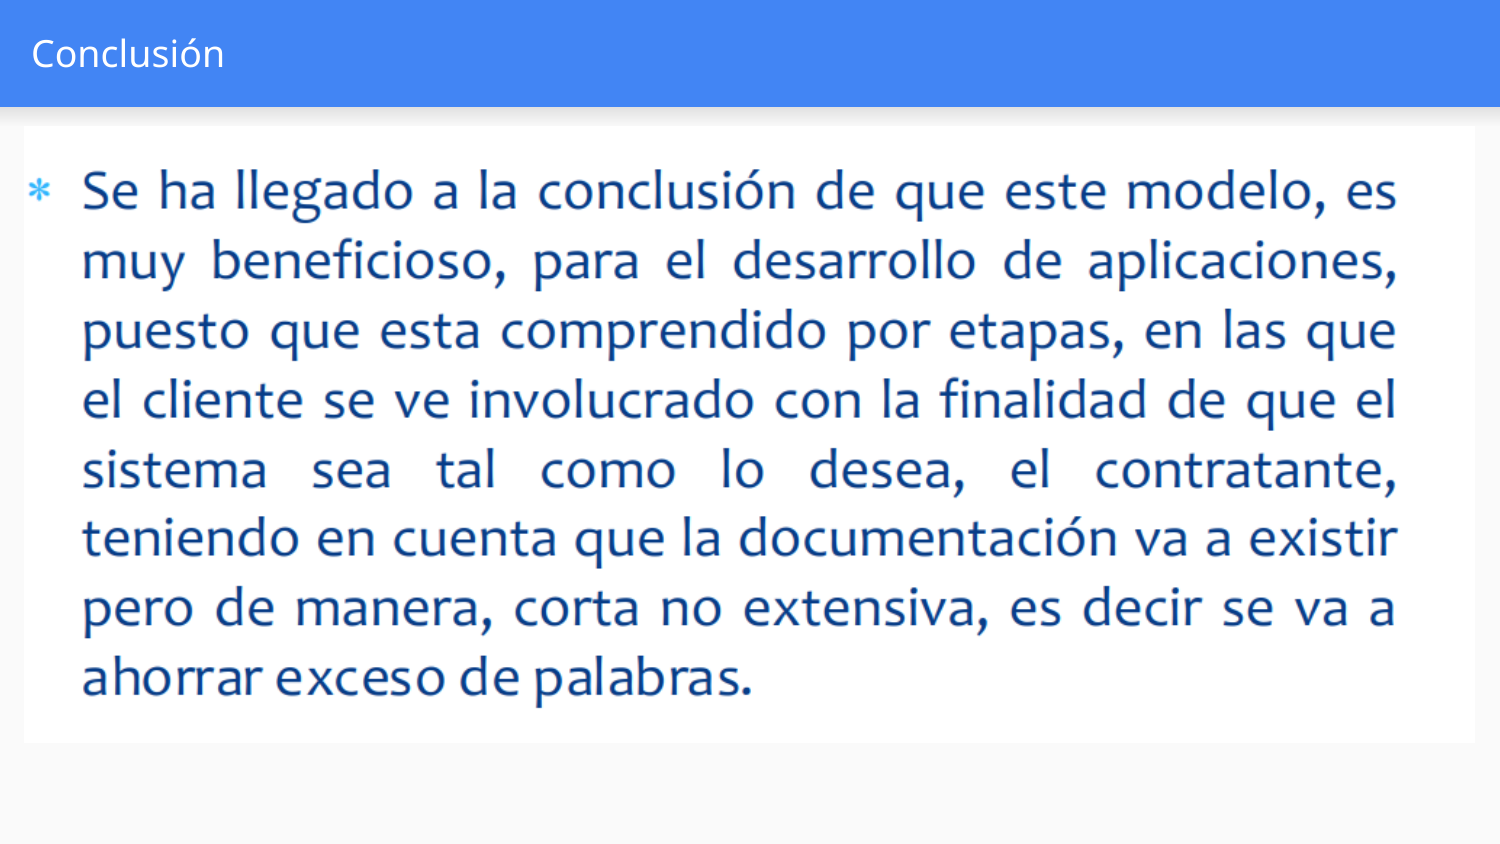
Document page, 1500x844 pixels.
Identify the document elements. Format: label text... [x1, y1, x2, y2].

title Conclusión [16, 2, 1464, 102]
picture [24, 126, 1476, 744]
